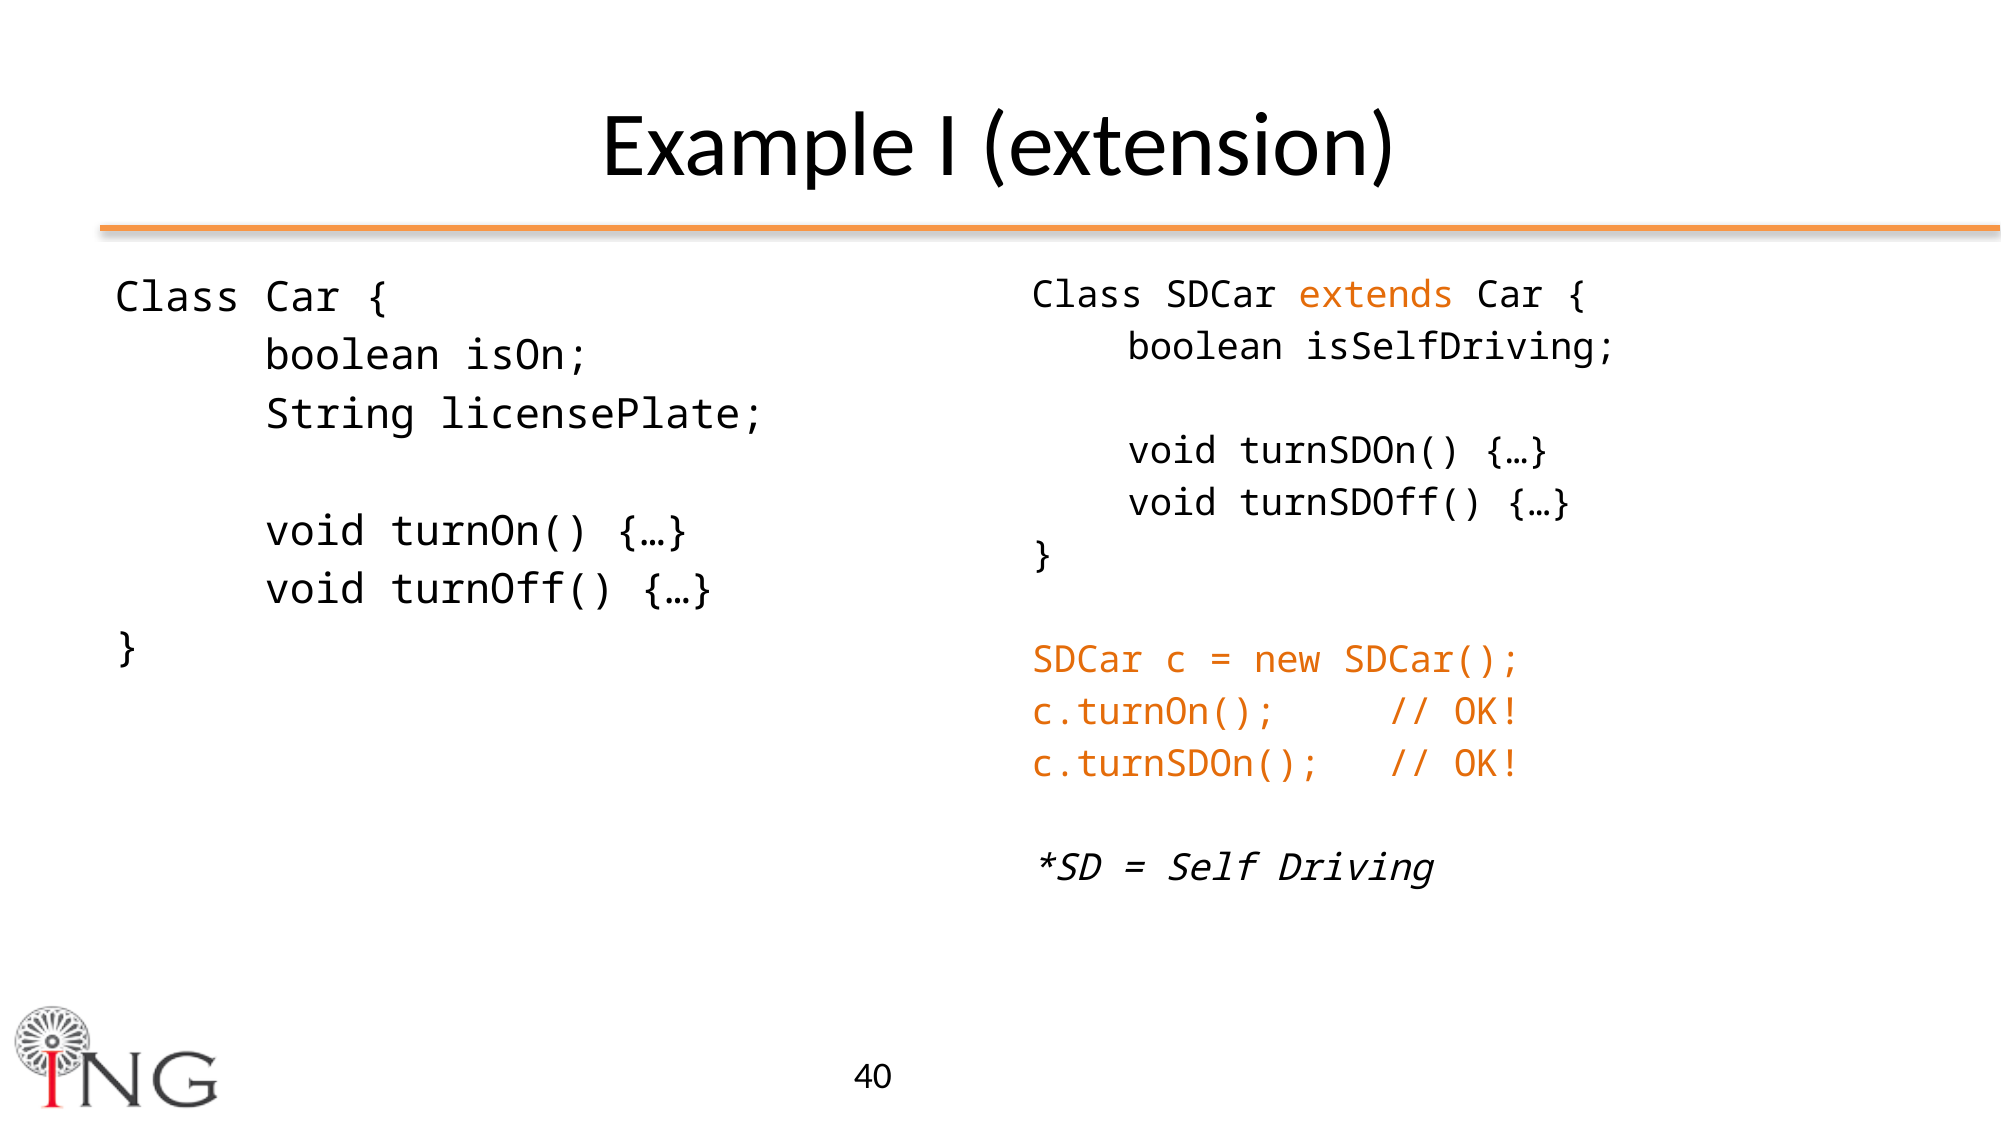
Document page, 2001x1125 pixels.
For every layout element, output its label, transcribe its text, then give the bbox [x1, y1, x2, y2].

list Class Car { boolean isOn; String licensePlate; void turnOn() {…} void turnOff() {…} } [99, 262, 984, 1005]
picture [0, 987, 244, 1125]
title Example I (extension) [99, 45, 1900, 233]
list Class SDCar extends Car { boolean isSelfDriving; void turnSDOn() {…} void turnSDOff() {…} } SDCar c = new SDCar(); c.turnOn(); // OK! c.turnSDOn(); // OK! *SD = Self Driving [1016, 262, 1900, 1005]
slide_number 40 [839, 1043, 1900, 1104]
